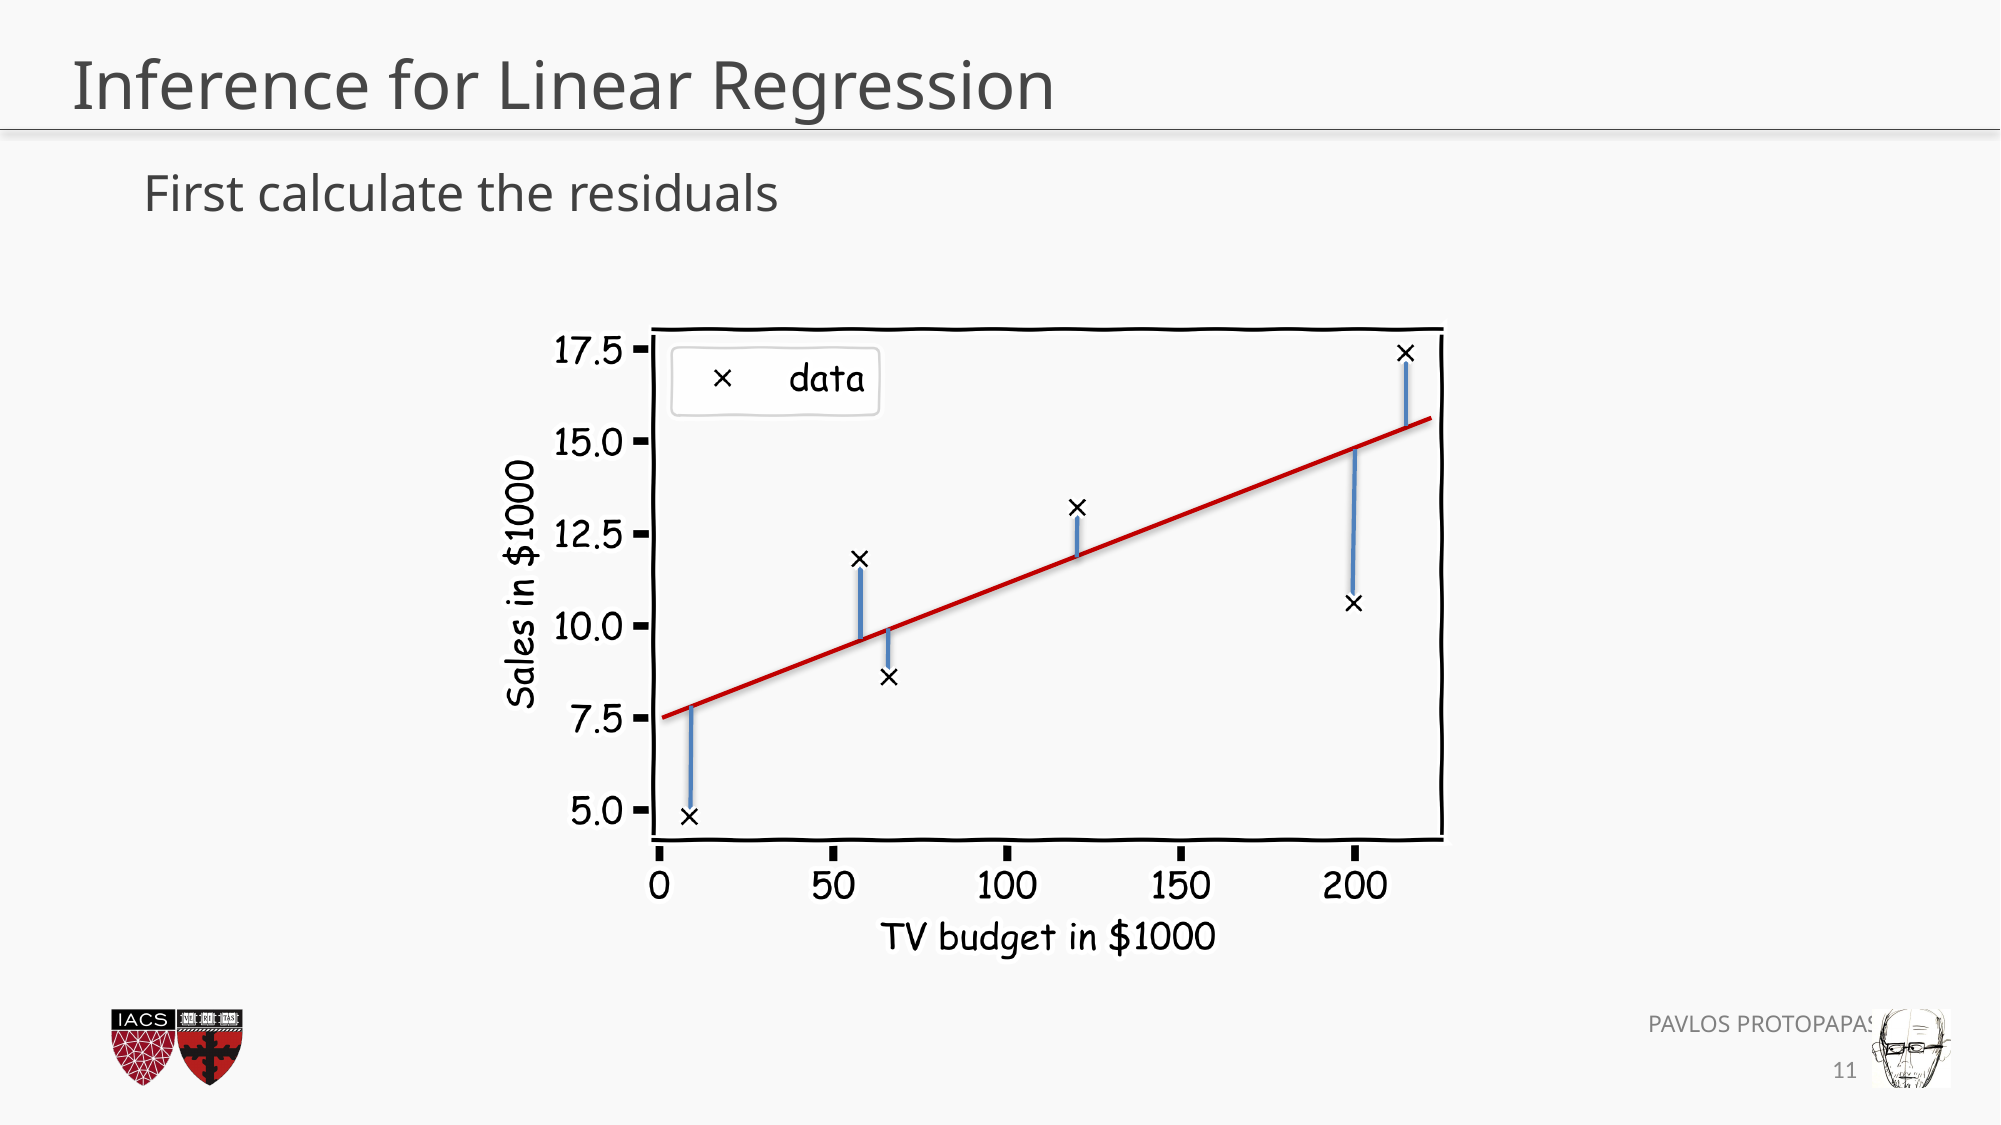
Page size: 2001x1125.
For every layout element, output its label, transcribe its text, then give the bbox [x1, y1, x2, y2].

picture [109, 1009, 243, 1086]
slide_number 10 [1405, 1038, 1873, 1099]
picture [1872, 1009, 1951, 1088]
text_box First calculate the residuals [128, 153, 1117, 229]
picture [428, 239, 1555, 991]
title Inference for Linear Regression [57, 35, 1943, 162]
